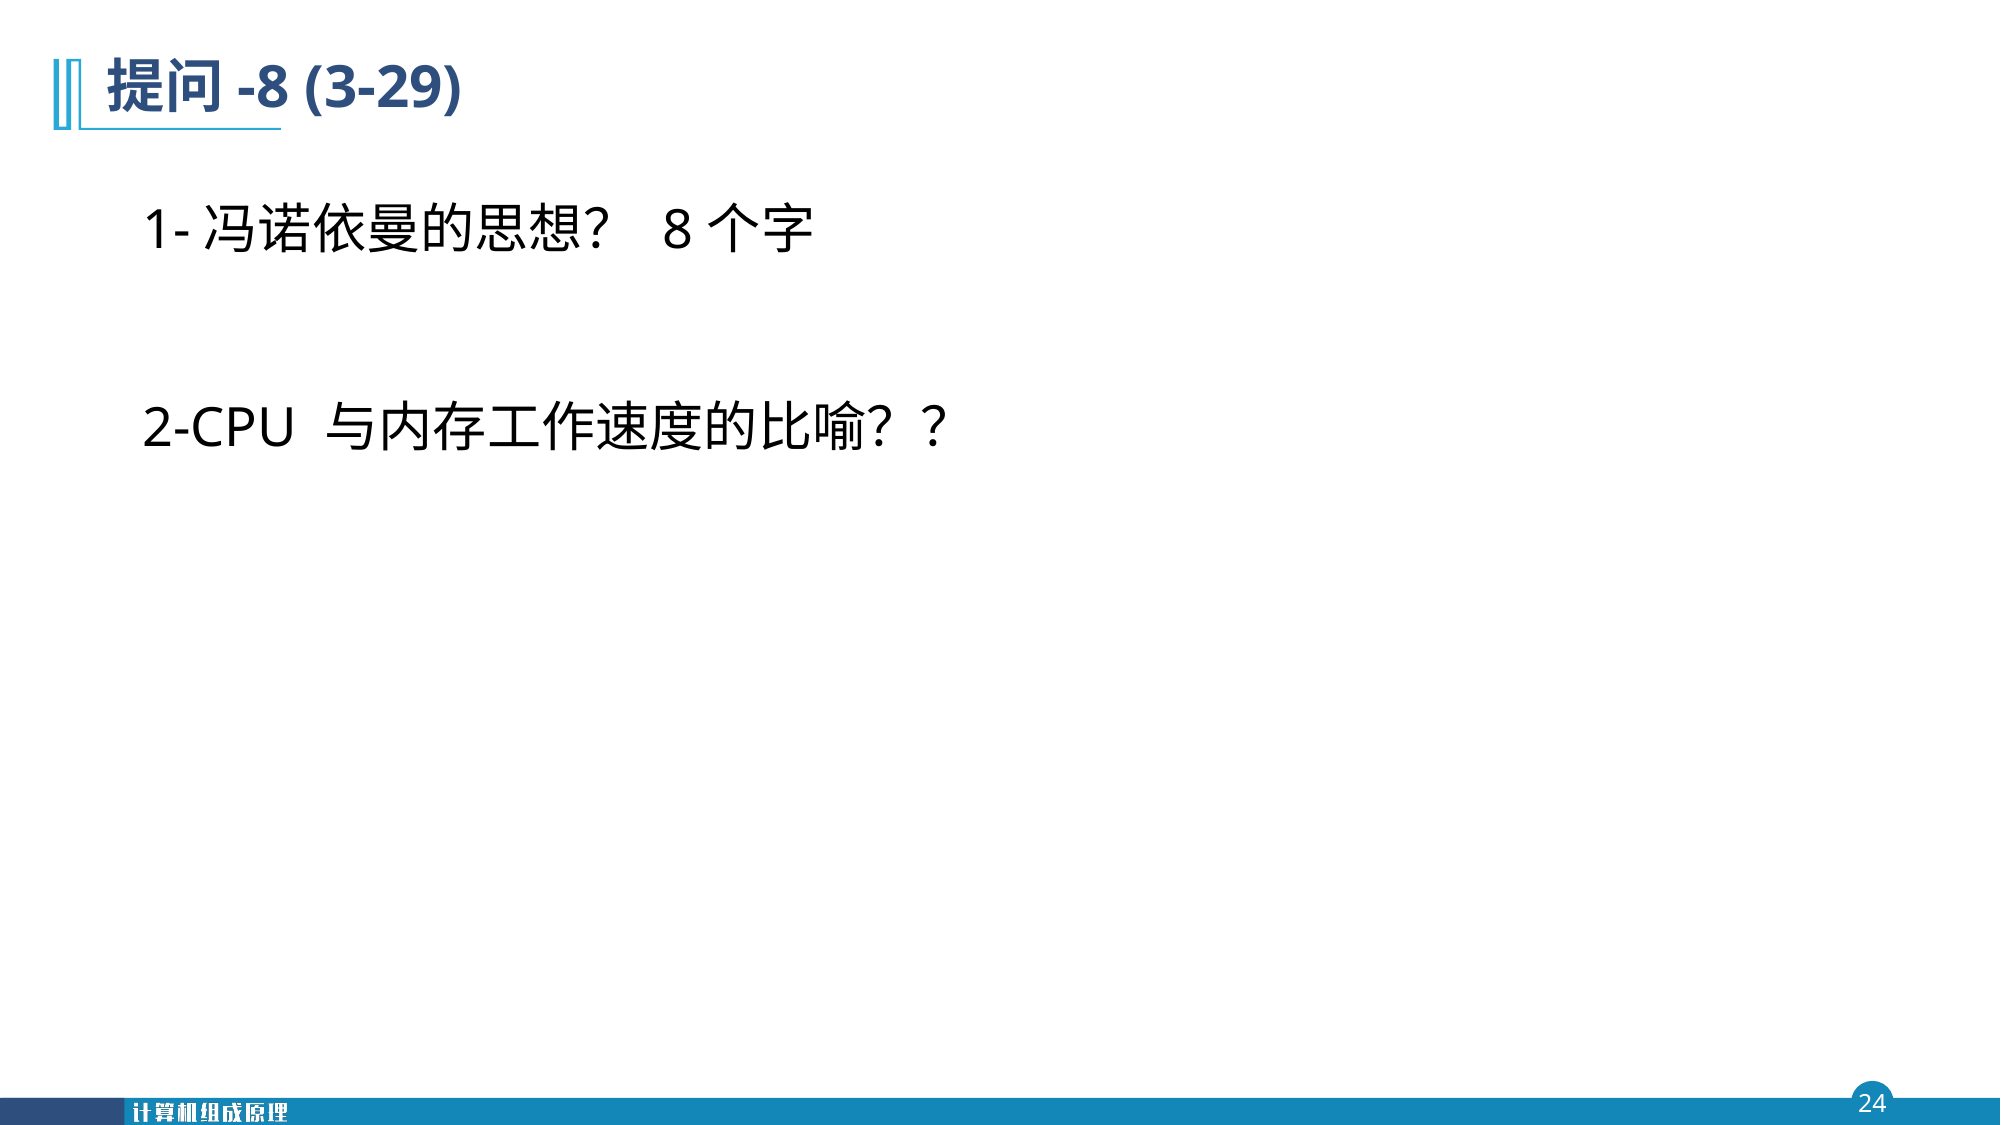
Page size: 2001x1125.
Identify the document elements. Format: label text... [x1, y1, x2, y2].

text_box 提问-8 (3-29) [91, 37, 1817, 139]
list 1-冯诺依曼的思想？ 8个字 2-CPU 与内存工作速度的比喻？？ [127, 174, 1853, 1099]
